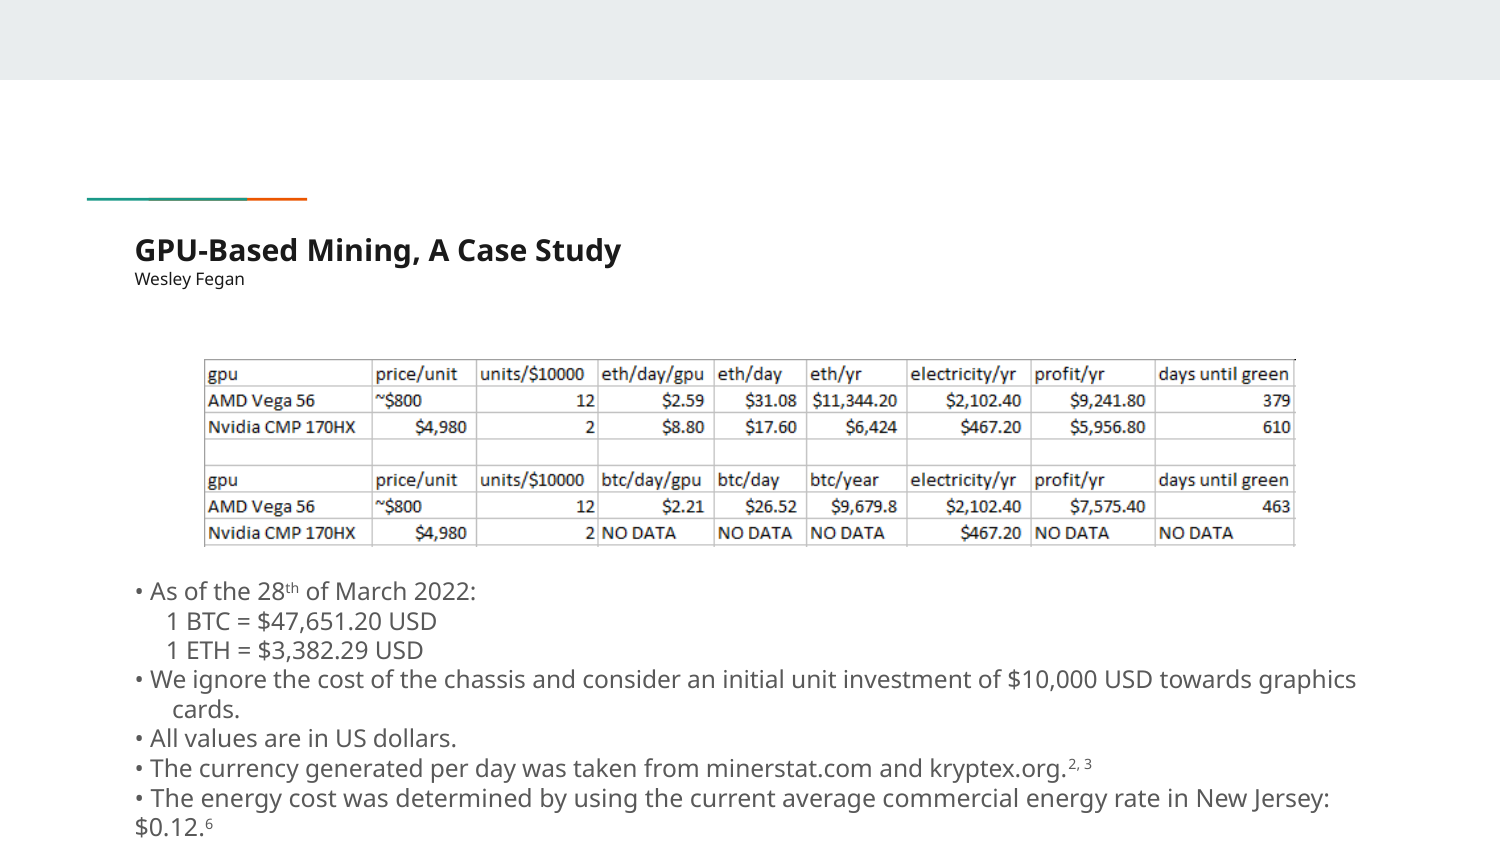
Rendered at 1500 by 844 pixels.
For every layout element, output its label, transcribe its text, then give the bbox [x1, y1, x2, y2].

list • As of the 28th of March 2022: 1 BTC = $47,651.20 USD 1 ETH = $3,382.29 USD • We ignore the cost of the chassis and consider an initial unit investment of $10,000 USD towards graphics cards. • All values are in US dollars. • The currency generated per day was taken from minerstat.com and kryptex.org.2, 3 • The energy cost was determined by using the current average commercial energy rate in New Jersey: $0.12.6 [119, 561, 1381, 811]
title GPU-Based Mining, A Case Study Wesley Fegan [119, 216, 1381, 305]
picture [204, 358, 1296, 547]
